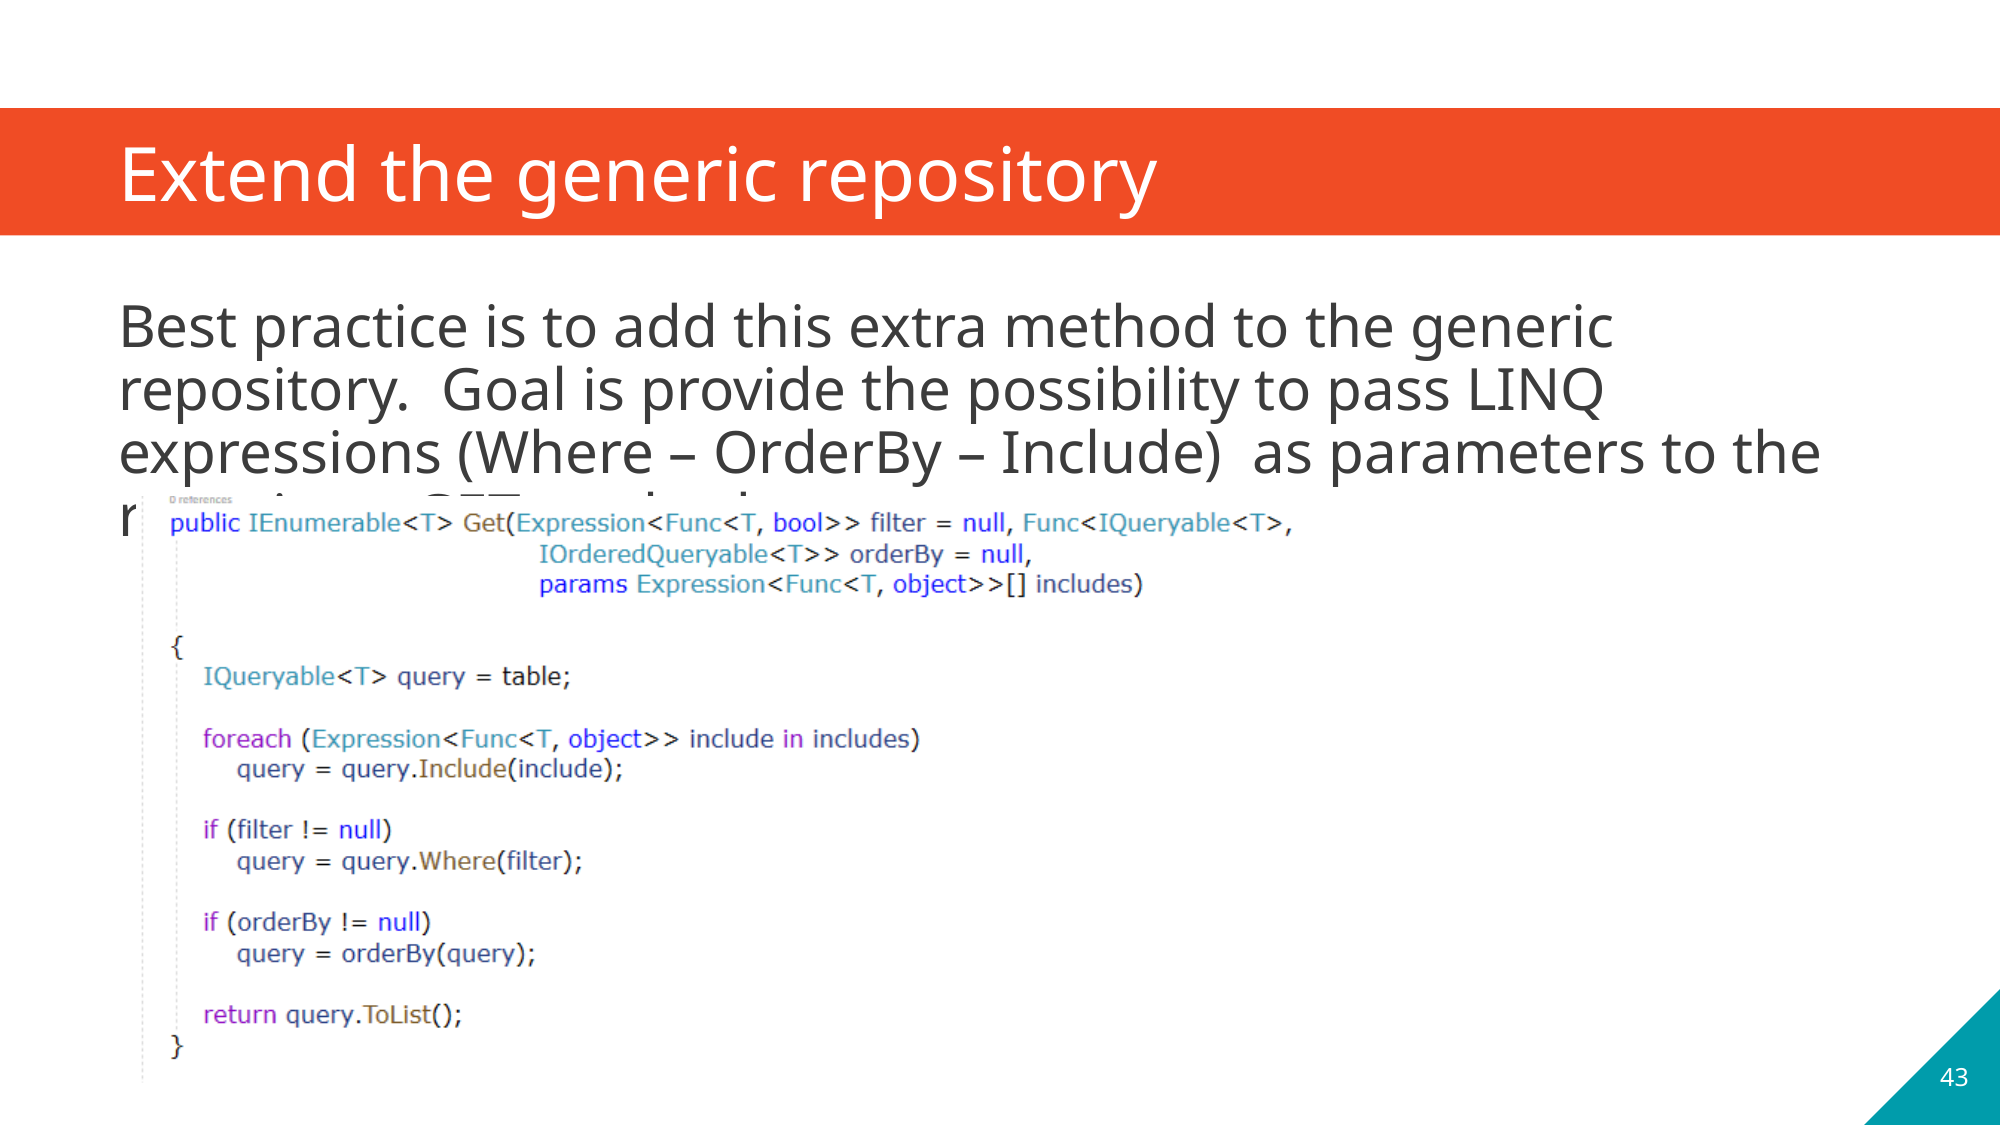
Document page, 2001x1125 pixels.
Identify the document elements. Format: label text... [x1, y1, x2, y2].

list Best practice is to add this extra method to the generic repository. Goal is provide the possibility to pass LINQ expressions (Where – OrderBy – Include) as parameters to the repository GET method [0, 237, 2000, 1040]
title Extend the generic repository [0, 108, 2000, 236]
picture [136, 496, 1309, 1083]
slide_number 43 [1862, 987, 2000, 1125]
